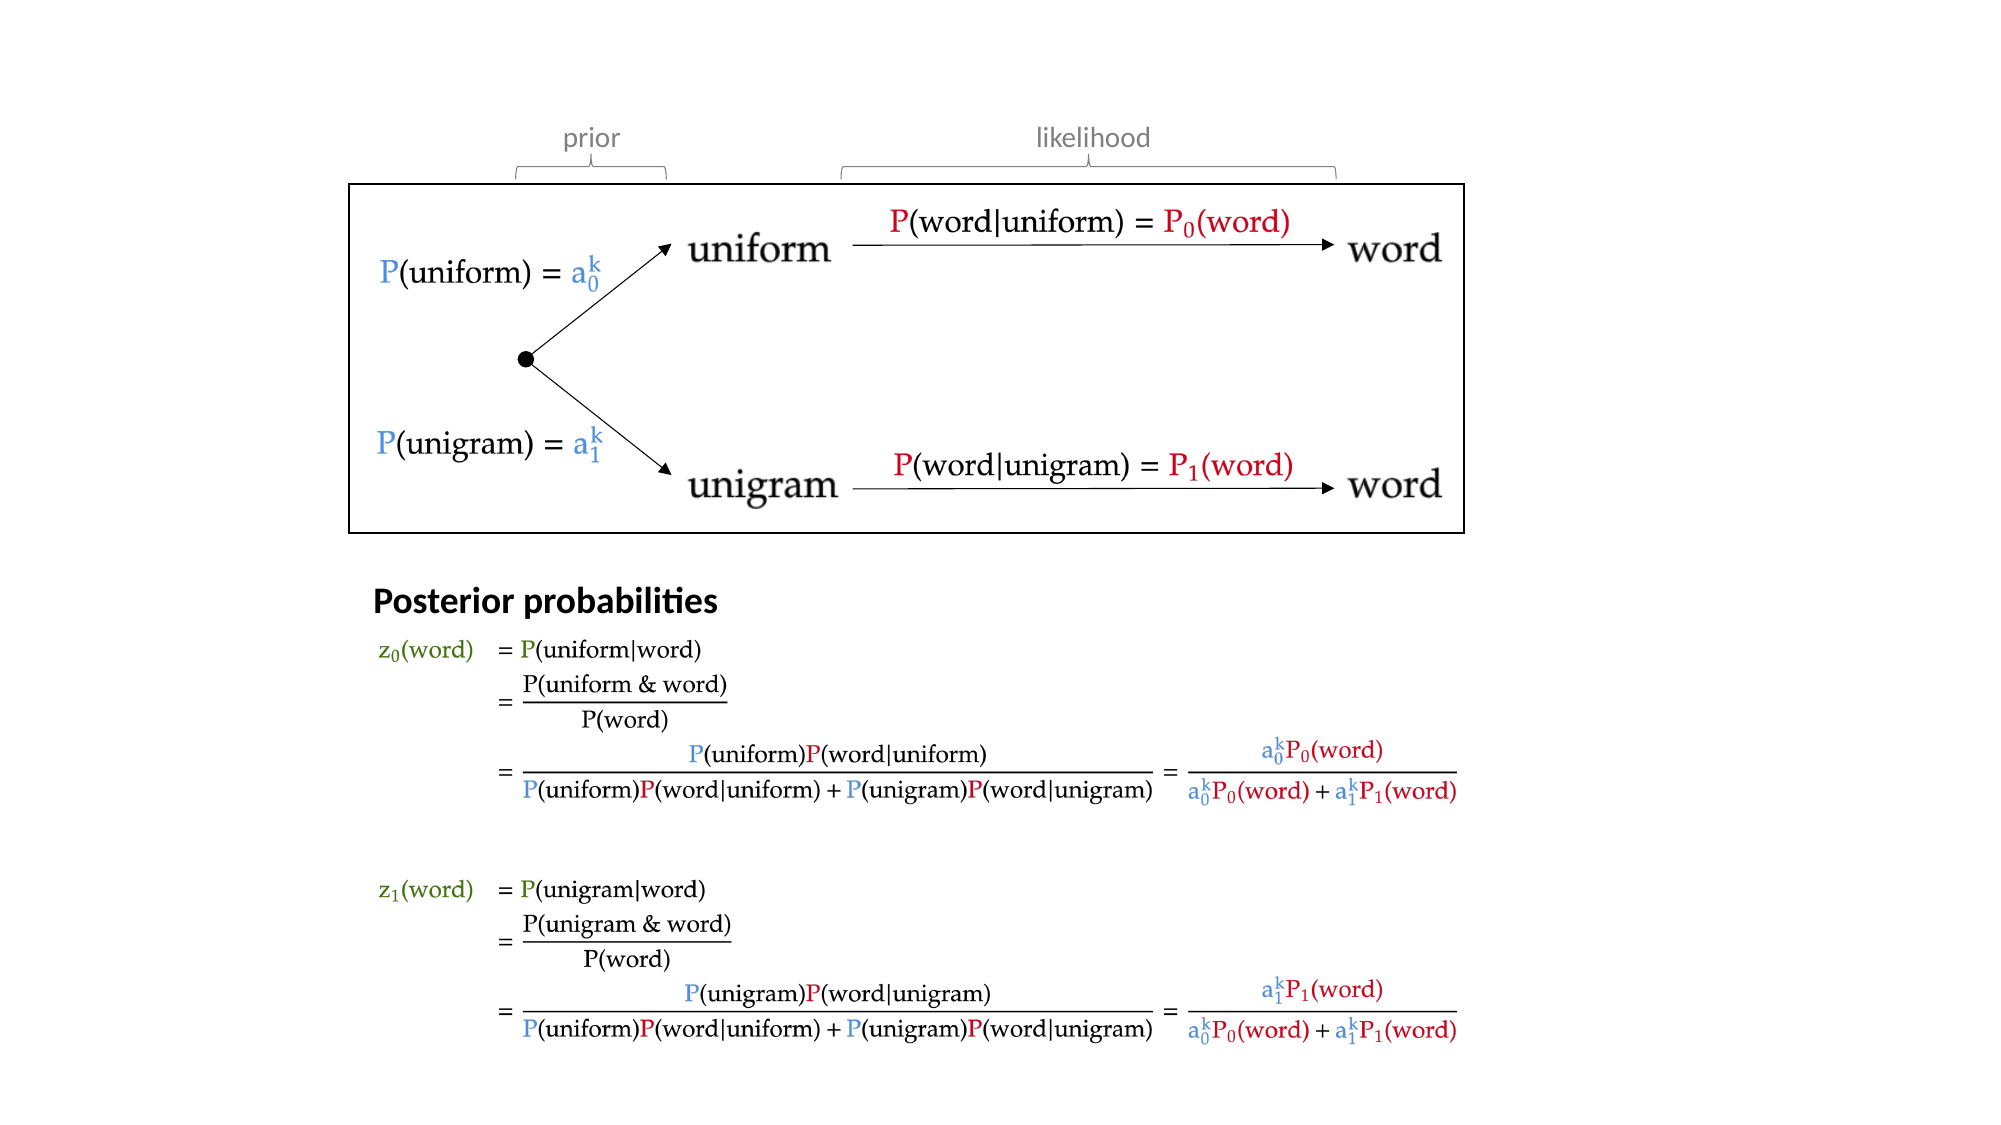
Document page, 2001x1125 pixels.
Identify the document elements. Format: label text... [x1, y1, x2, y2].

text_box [524, 243, 672, 359]
text_box [515, 161, 667, 180]
picture [1343, 452, 1448, 509]
text_box [348, 183, 1465, 534]
picture [683, 452, 843, 509]
picture [1343, 217, 1448, 273]
picture [366, 627, 1471, 807]
picture [366, 867, 1471, 1046]
picture [372, 416, 608, 468]
picture [890, 440, 1297, 486]
picture [376, 245, 606, 297]
text_box prior [499, 110, 684, 161]
text_box likelihood [1001, 110, 1186, 161]
text_box [840, 161, 1337, 180]
picture [683, 217, 836, 273]
picture [886, 196, 1293, 243]
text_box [524, 359, 672, 476]
text_box Posterior probabilities [358, 568, 809, 629]
